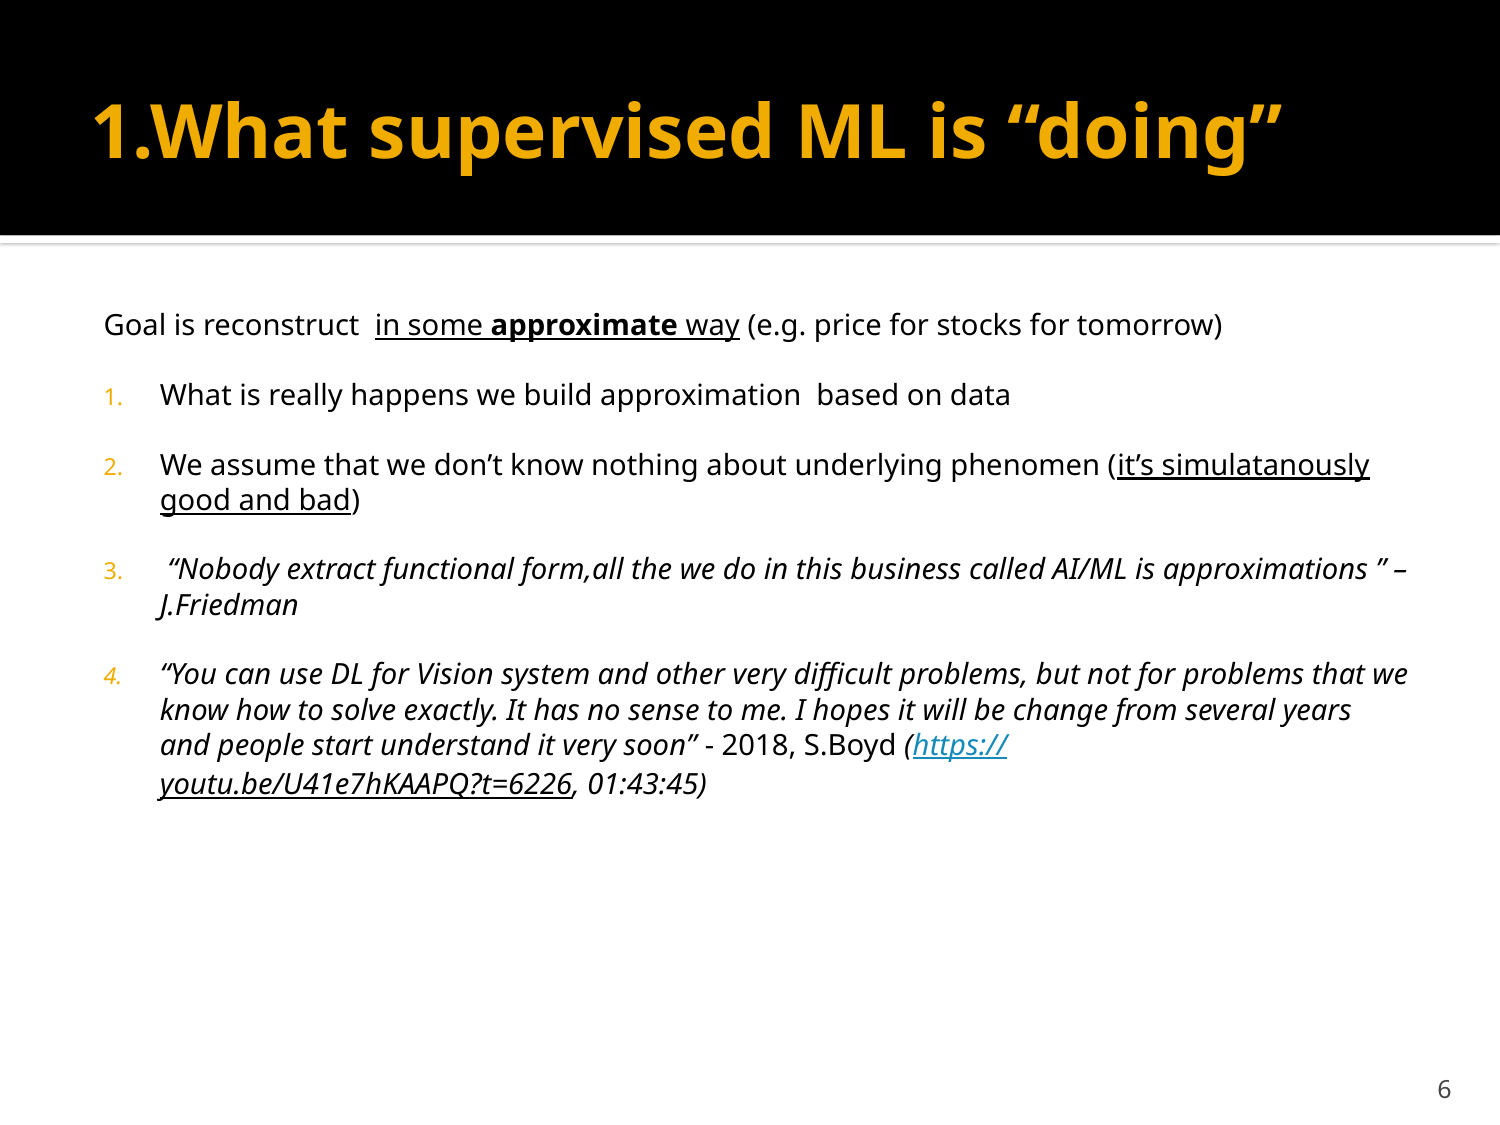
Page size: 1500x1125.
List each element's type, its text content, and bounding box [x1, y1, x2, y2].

slide_number 6 [1345, 1062, 1467, 1108]
title 1.What supervised ML is “doing” [75, 25, 1425, 231]
